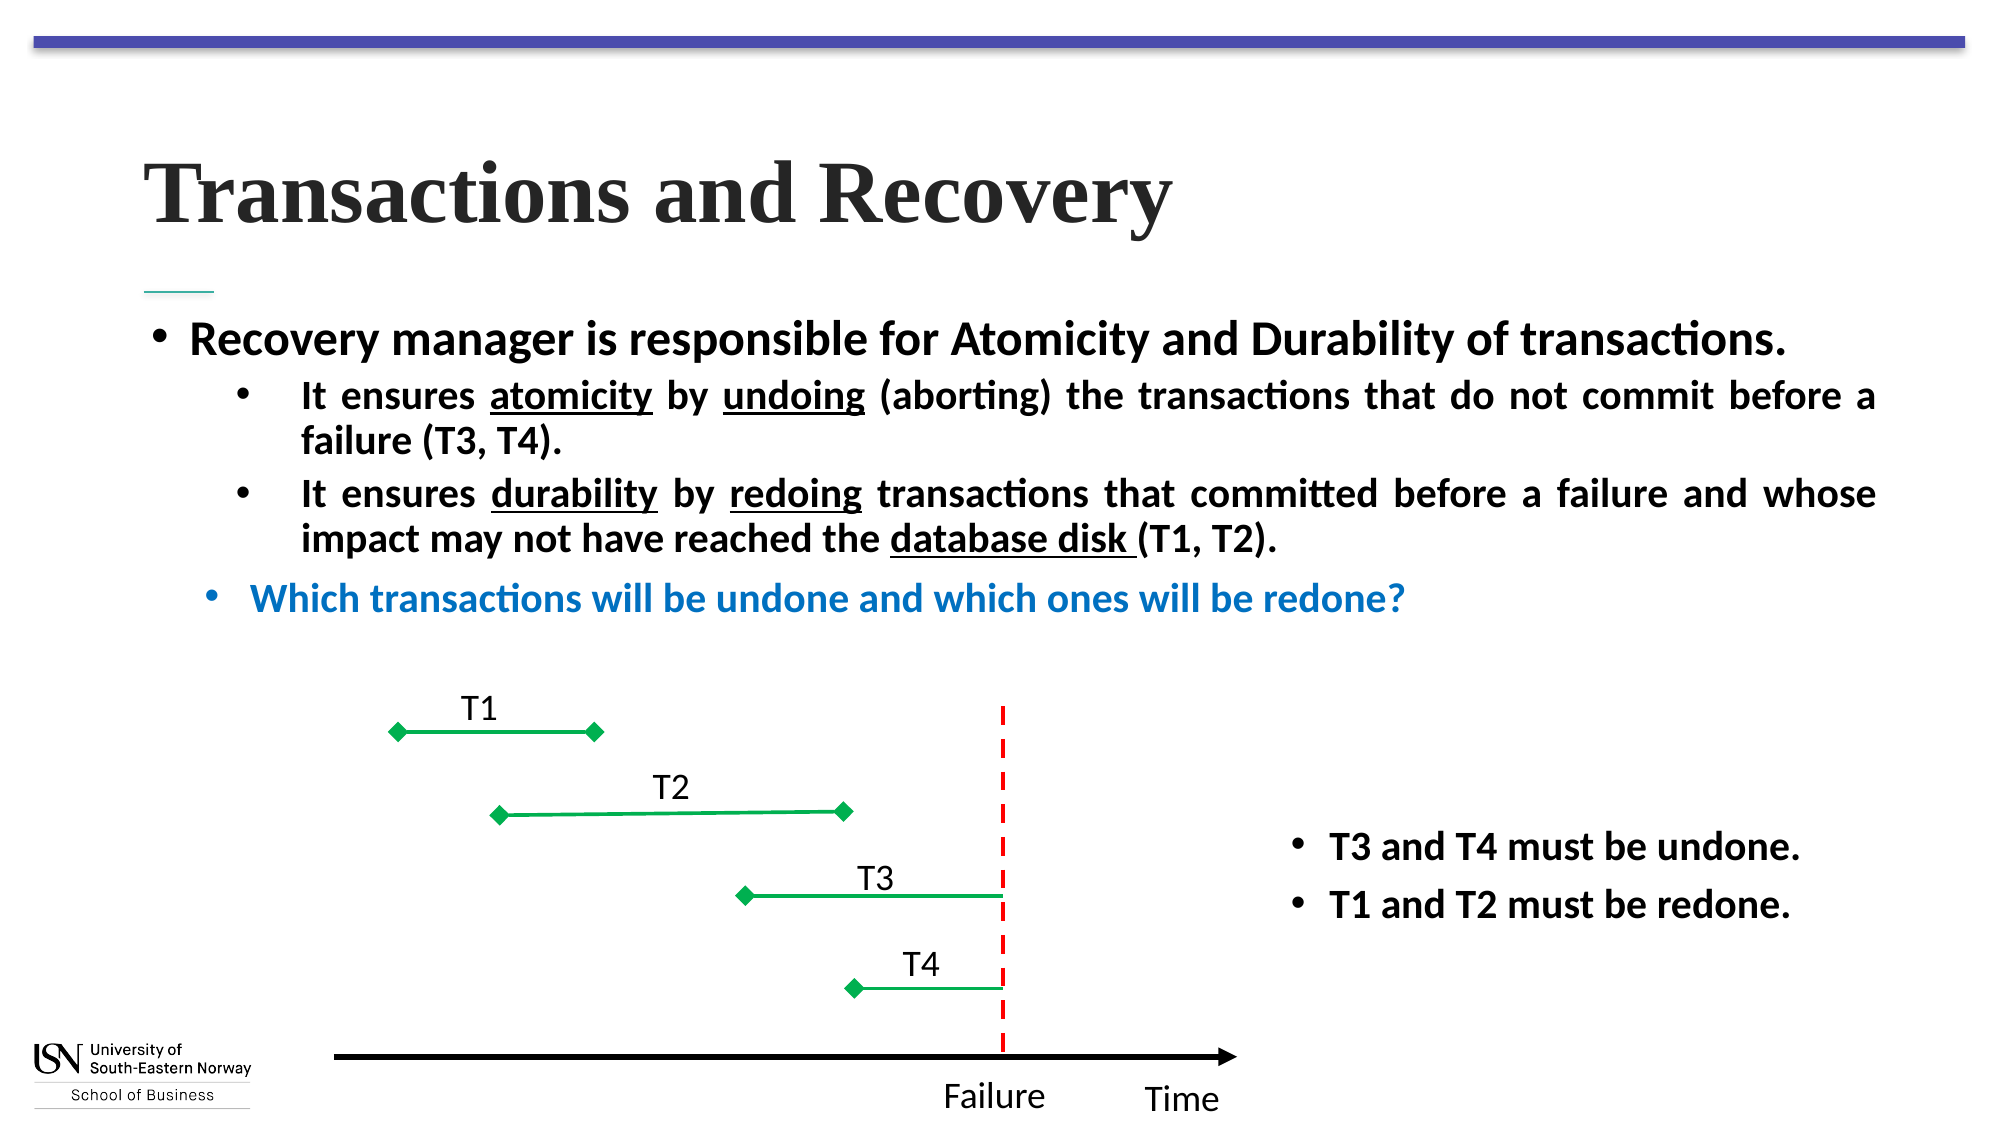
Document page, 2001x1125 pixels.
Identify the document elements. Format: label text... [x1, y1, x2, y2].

picture [16, 1025, 274, 1125]
list Recovery manager is responsible for Atomicity and Durability of transactions. It ensures atomicity by undoing (aborting) the transactions that do not commit before a failure (T3, T4). It ensures durability by redoing transactions that committed before a failure and whose impact may not have reached the database disk (T1, T2). Which transactions will be undone and which ones will be redone? [136, 305, 1893, 971]
title Transactions and Recovery [143, 93, 1885, 282]
text_box T3 and T4 must be undone. T1 and T2 must be redone. [1275, 790, 1904, 955]
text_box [333, 675, 1238, 1125]
